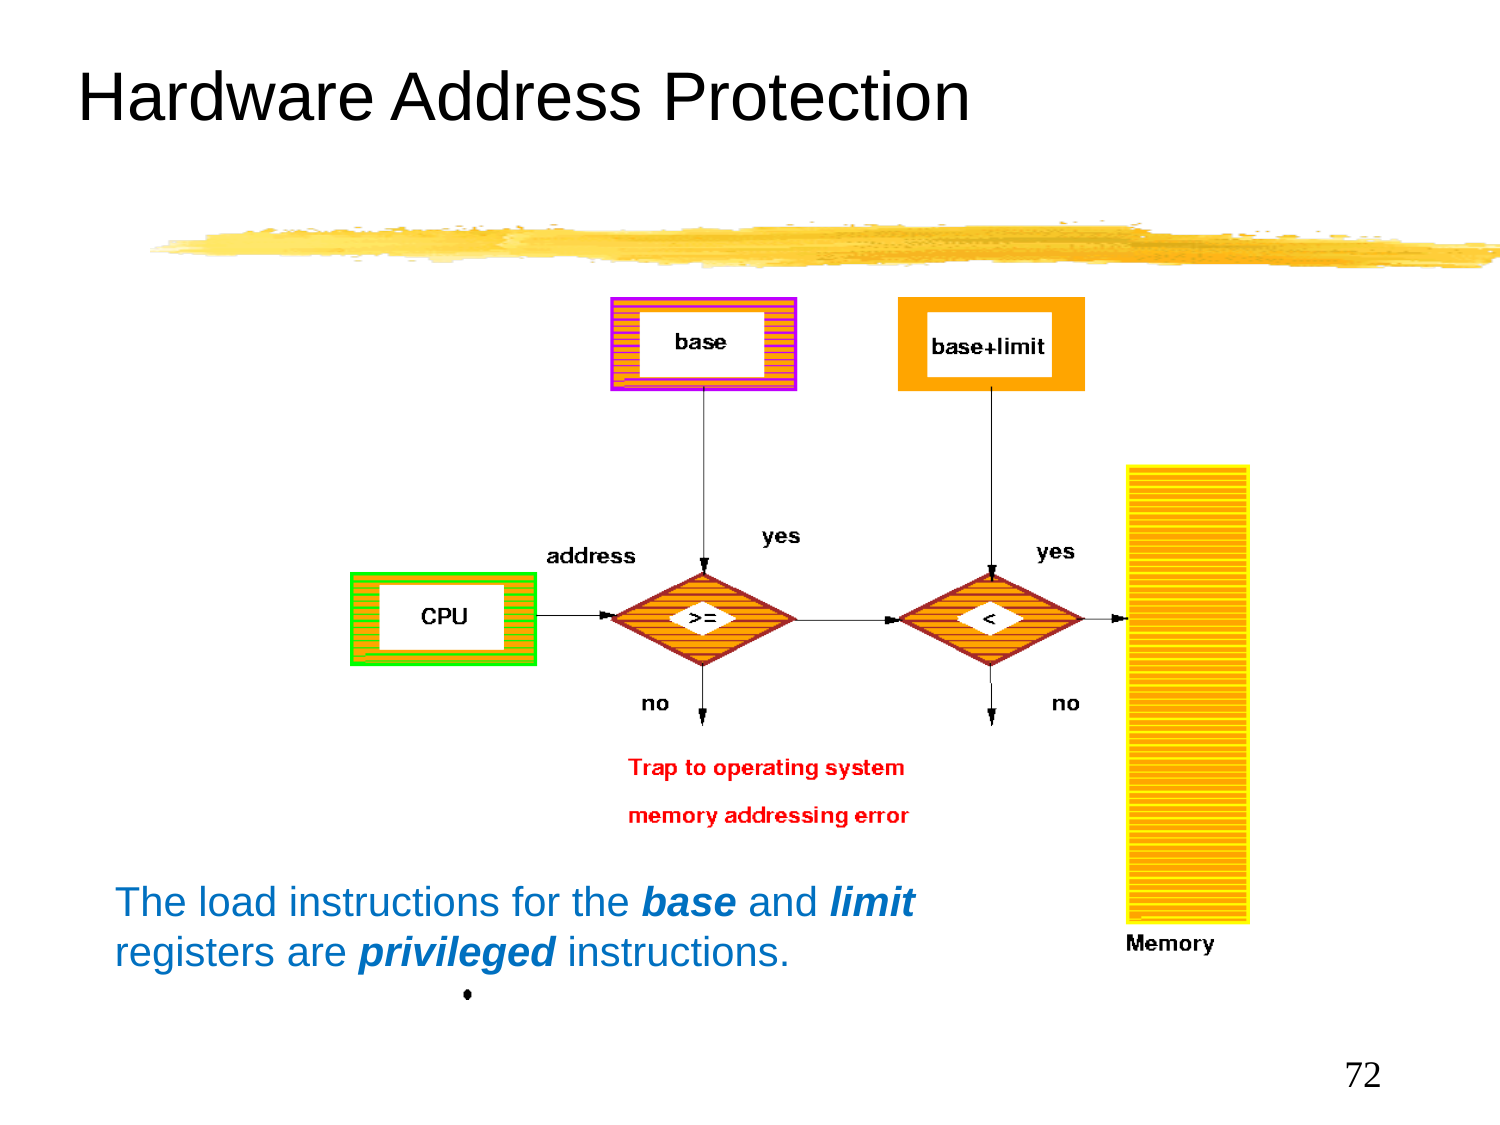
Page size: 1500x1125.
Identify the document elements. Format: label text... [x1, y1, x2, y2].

picture [349, 297, 1251, 1001]
title Hardware Address Protection [62, 45, 1413, 150]
picture [150, 215, 1500, 279]
text_box 72 [1059, 1042, 1397, 1103]
text_box The load instructions for the base and limit registers are privileged instructions. [99, 837, 344, 984]
